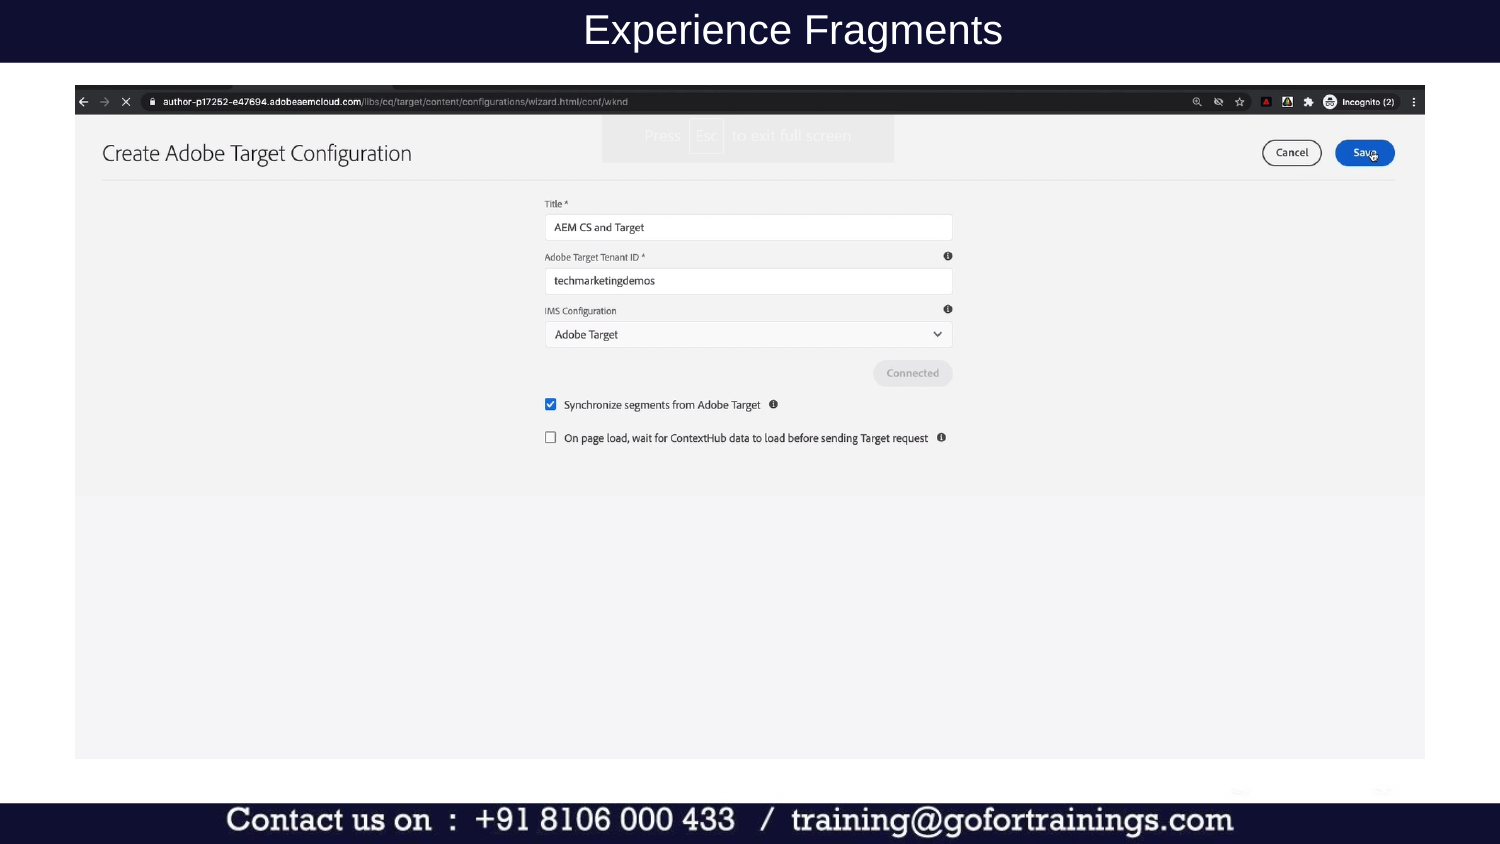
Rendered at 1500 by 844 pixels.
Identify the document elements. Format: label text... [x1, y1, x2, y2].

text_box Experience Fragments [568, 0, 1045, 61]
picture [0, 0, 1500, 844]
